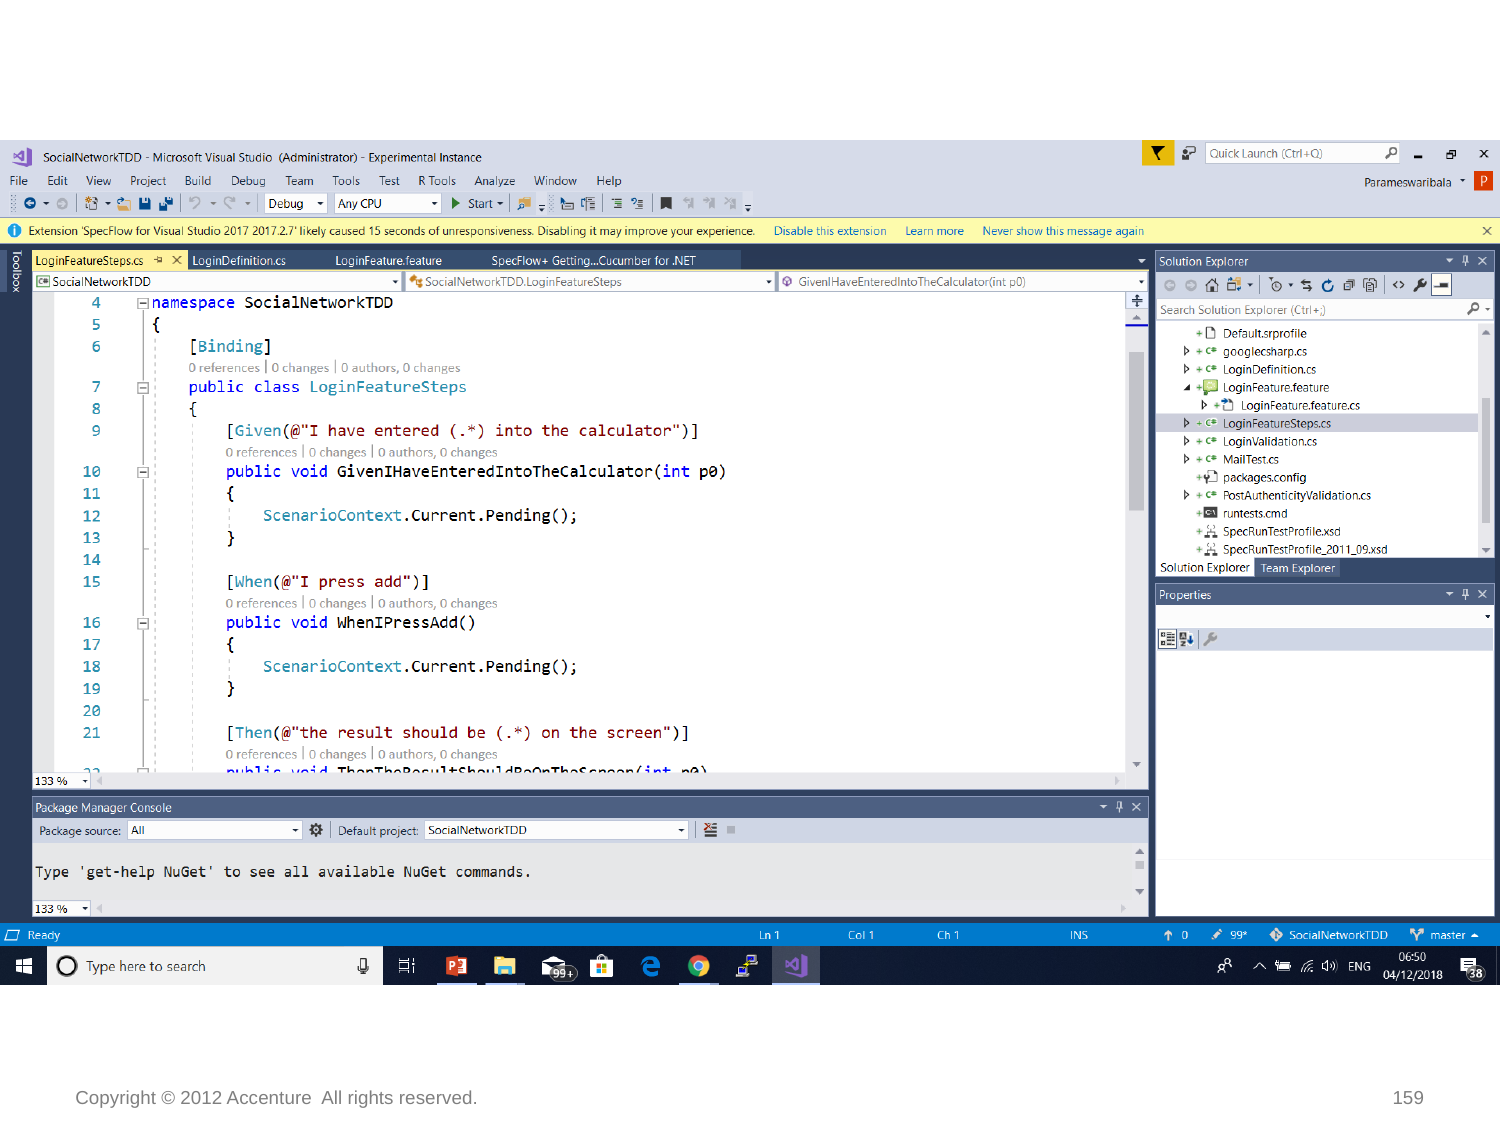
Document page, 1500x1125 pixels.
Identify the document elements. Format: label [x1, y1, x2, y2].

picture [0, 140, 1500, 985]
